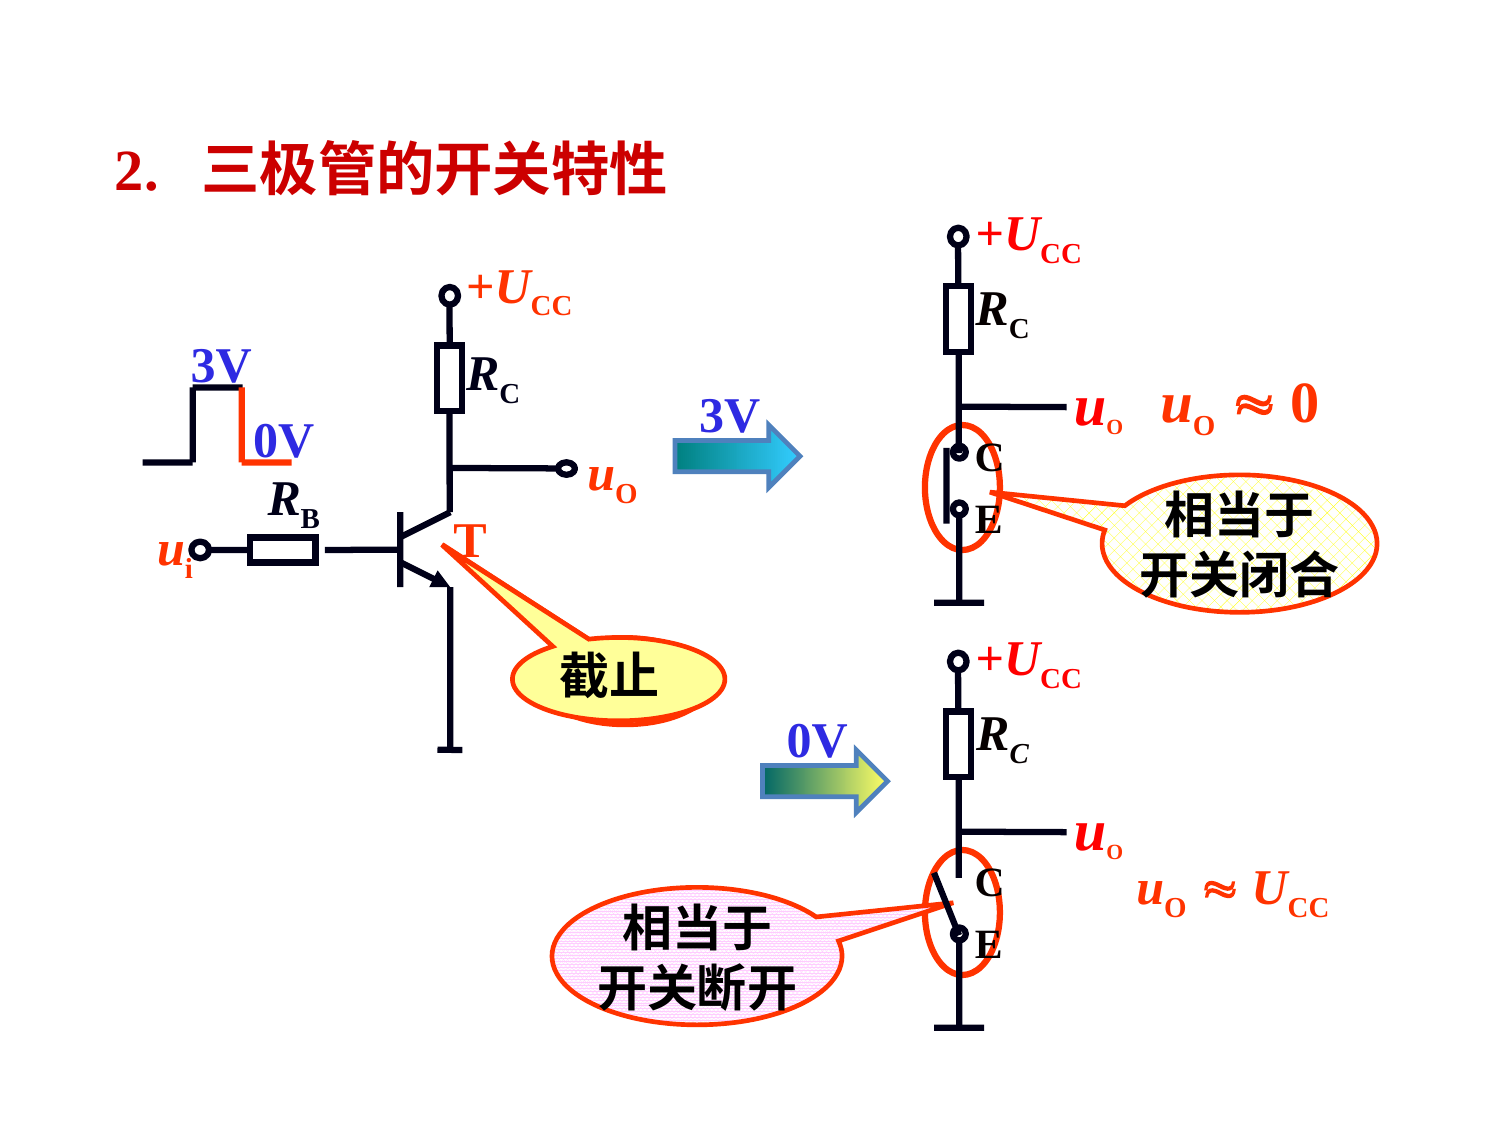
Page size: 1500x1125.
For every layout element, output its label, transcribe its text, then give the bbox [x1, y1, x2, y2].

text_box uO  0 [1145, 356, 1335, 449]
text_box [908, 197, 1141, 603]
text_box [655, 637, 725, 721]
text_box uO  UCC [1141, 847, 1363, 931]
text_box 3V [684, 374, 776, 450]
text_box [908, 622, 1141, 1028]
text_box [655, 721, 713, 725]
text_box [762, 756, 888, 813]
text_box 相当于 开关闭合 [1141, 474, 1378, 613]
subtitle 2. 三极管的开关特性 [99, 124, 726, 213]
text_box 相当于 开关断开 [551, 887, 908, 1025]
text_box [137, 249, 655, 750]
text_box 0V [771, 699, 863, 775]
text_box [675, 432, 801, 488]
